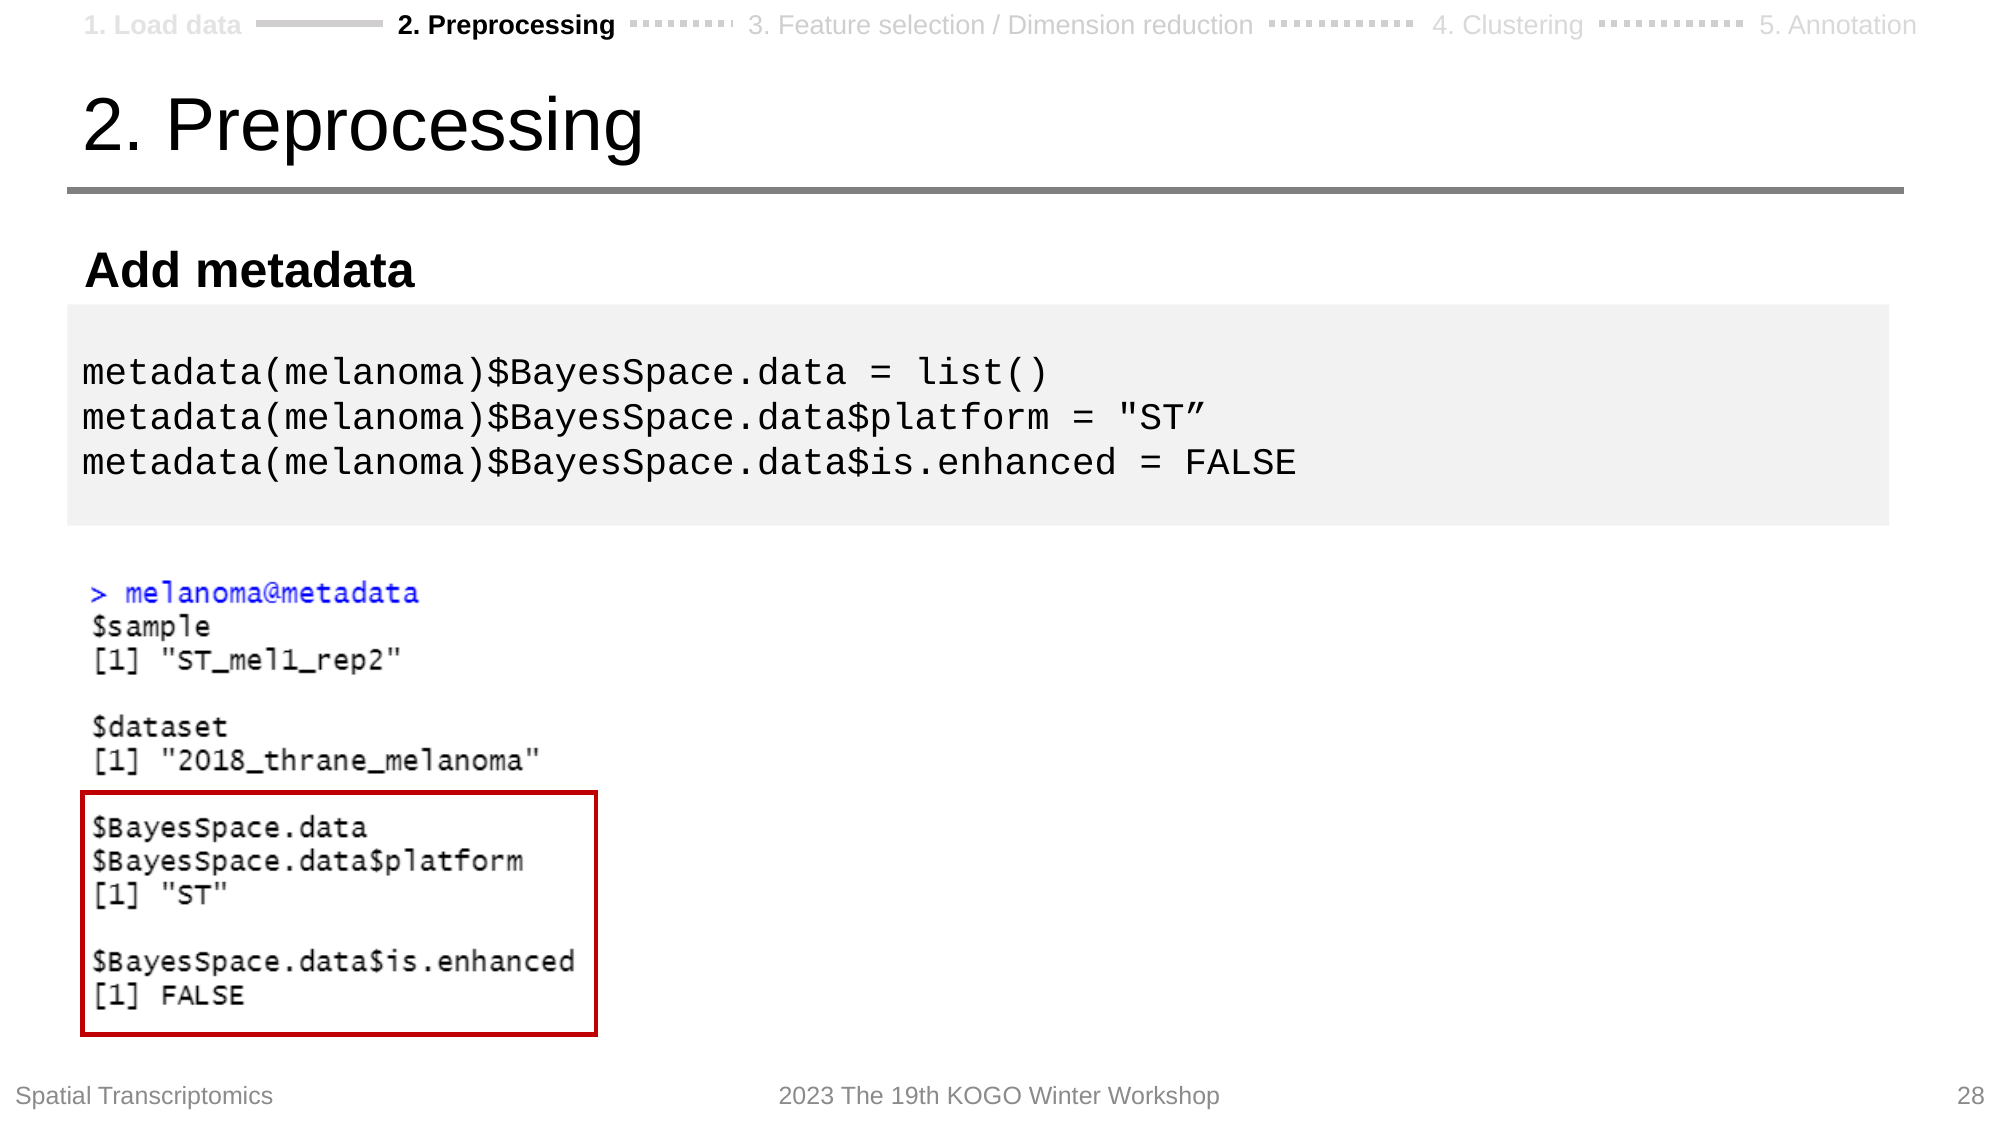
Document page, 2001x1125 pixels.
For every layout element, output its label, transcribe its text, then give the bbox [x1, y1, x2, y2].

text_box 5. Annotation [1744, 0, 1932, 48]
footer 2023 The 19th KOGO Winter Workshop [662, 1065, 1338, 1125]
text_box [82, 576, 625, 1035]
text_box 1. Load data [69, 0, 257, 48]
text_box 2. Preprocessing [383, 0, 631, 48]
title 2. Preprocessing [67, 61, 2000, 191]
text_box 3. Feature selection / Dimension reduction [733, 0, 1269, 48]
slide_number Spatial Transcriptomics [0, 1065, 450, 1125]
text_box 4. Clustering [1417, 0, 1599, 48]
slide_number 28 [1917, 1065, 2000, 1125]
text_box metadata(melanoma)$BayesSpace.data = list() metadata(melanoma)$BayesSpace.data$platform = "ST” metadata(melanoma)$BayesSpace.data$is.enhanced = FALSE [66, 303, 1890, 527]
text_box Add metadata [69, 229, 430, 305]
